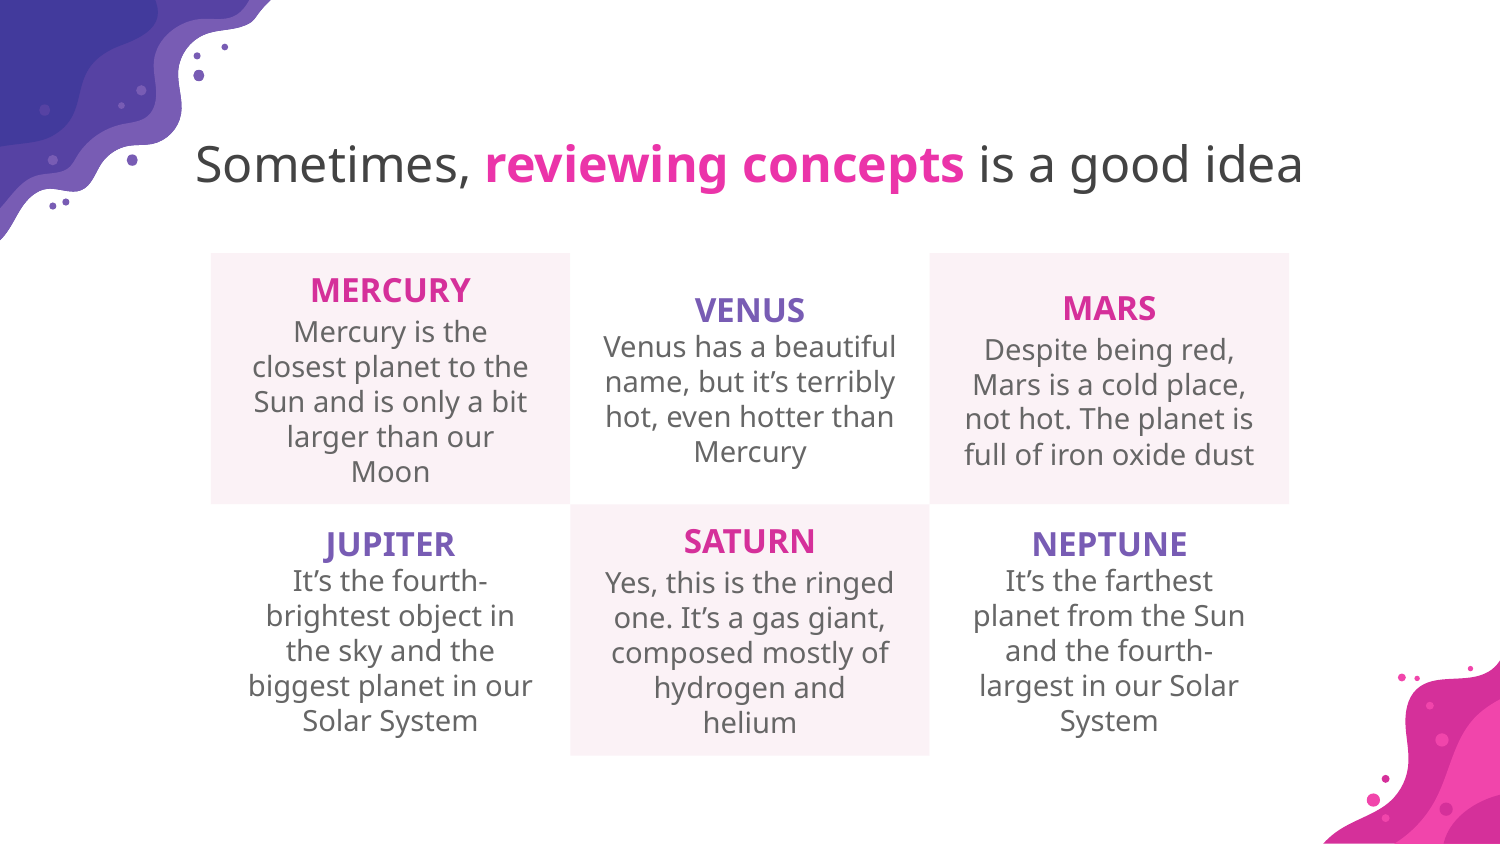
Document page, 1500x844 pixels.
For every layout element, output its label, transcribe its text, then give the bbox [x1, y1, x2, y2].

list MERCURY Mercury is the closest planet to the Sun and is only a bit larger than our Moon [210, 253, 570, 504]
list MARS Despite being red, Mars is a cold place, not hot. The planet is full of iron oxide dust [929, 253, 1290, 504]
list NEPTUNE It’s the farthest planet from the Sun and the fourth-largest in our Solar System [929, 504, 1290, 756]
list JUPITER It’s the fourth-brightest object in the sky and the biggest planet in our Solar System [210, 504, 570, 756]
title Sometimes, reviewing concepts is a good idea [126, 108, 1374, 189]
list SATURN Yes, this is the ringed one. It’s a gas giant, composed mostly of hydrogen and helium [570, 504, 929, 756]
list VENUS Venus has a beautiful name, but it’s terribly hot, even hotter than Mercury [570, 253, 929, 504]
